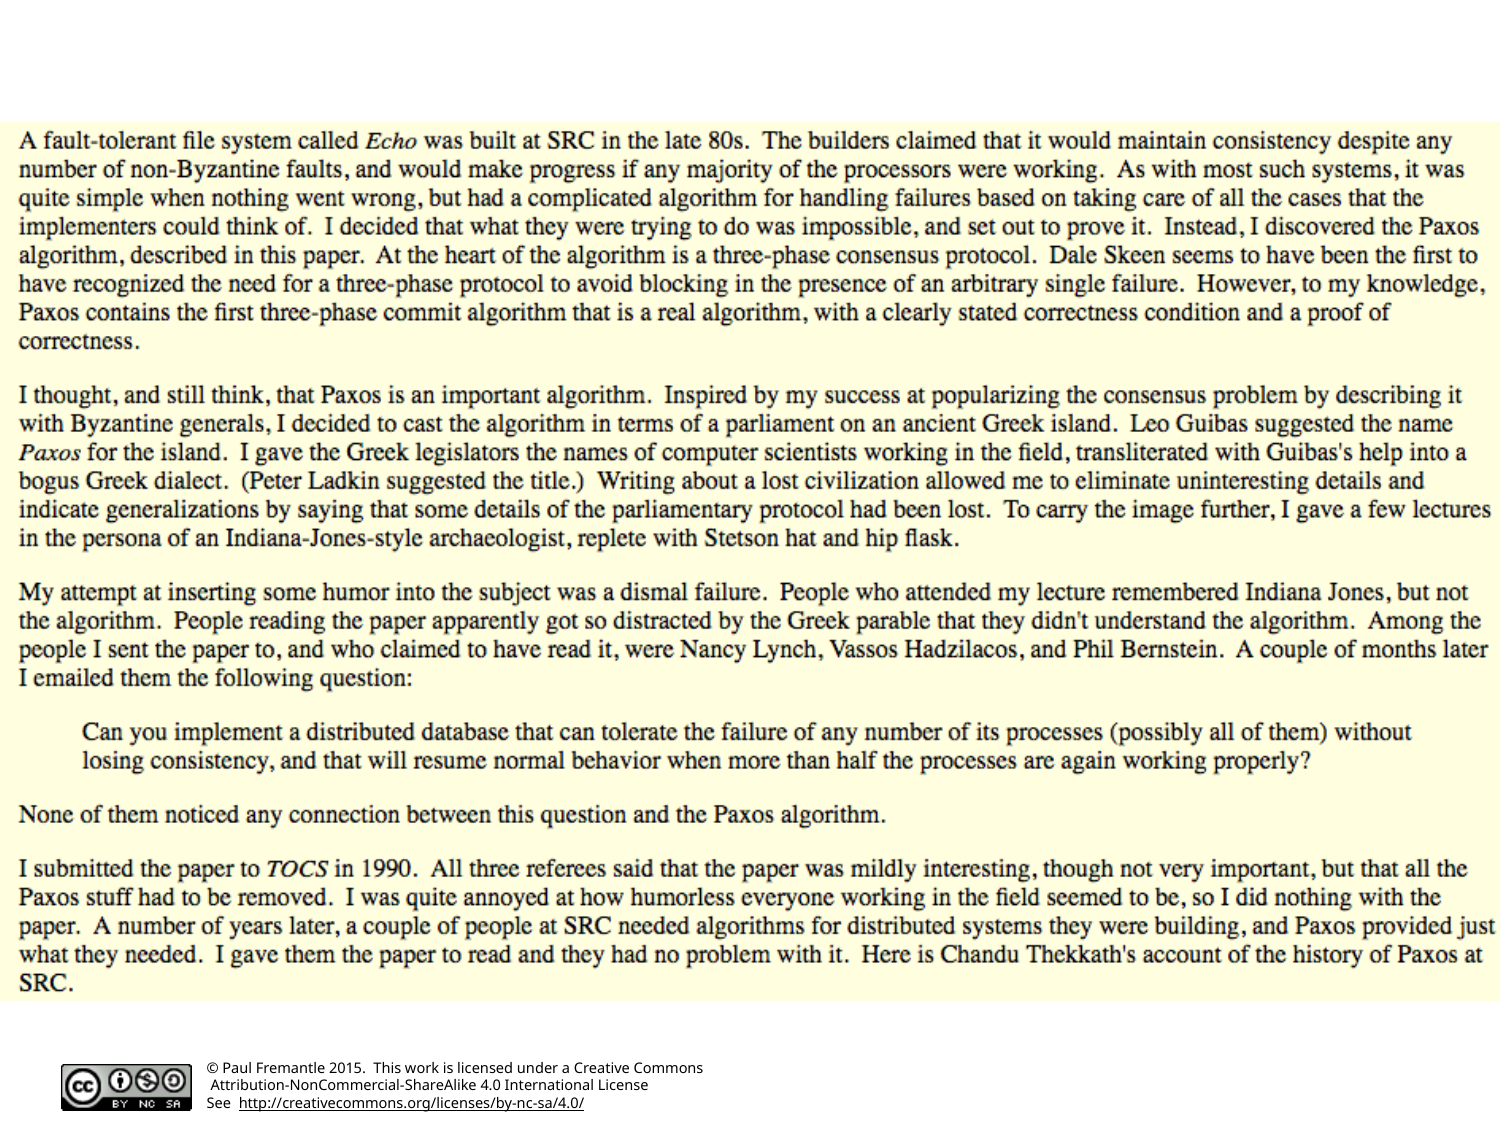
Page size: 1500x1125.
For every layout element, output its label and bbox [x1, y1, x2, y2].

picture [0, 122, 1500, 1001]
picture [61, 1064, 192, 1111]
